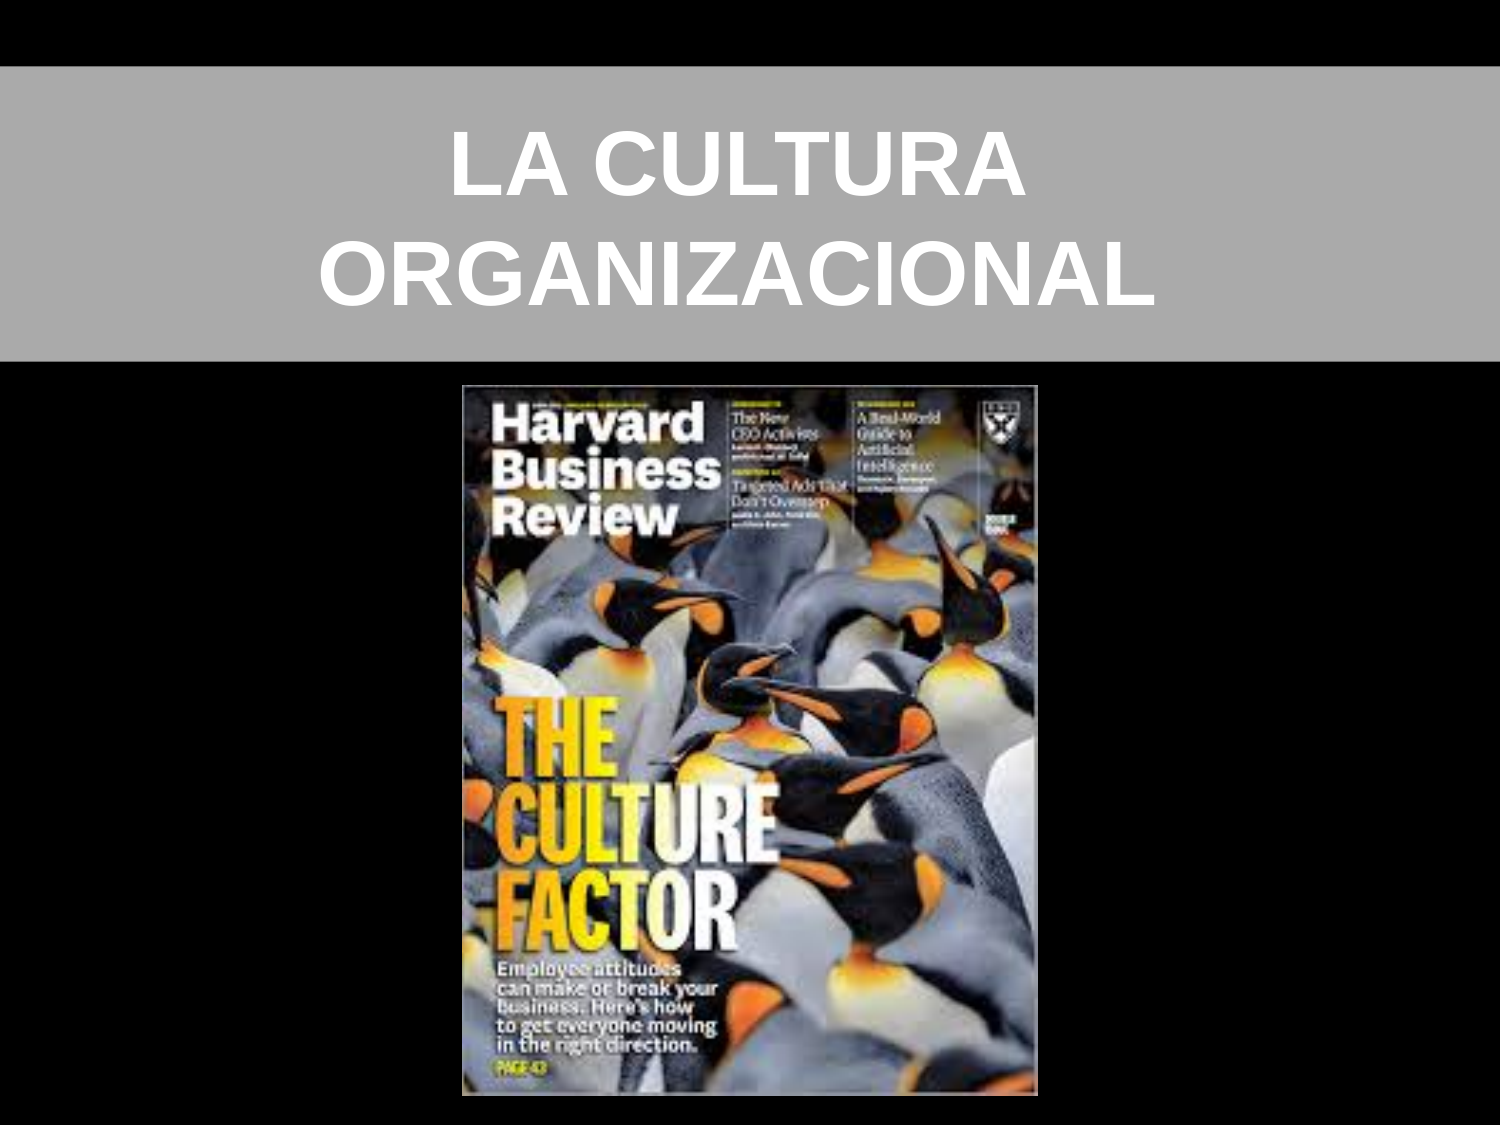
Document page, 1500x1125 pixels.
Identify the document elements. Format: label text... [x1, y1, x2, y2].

title LA CULTURA ORGANIZACIONAL [0, 66, 1500, 362]
picture [462, 385, 1038, 1097]
